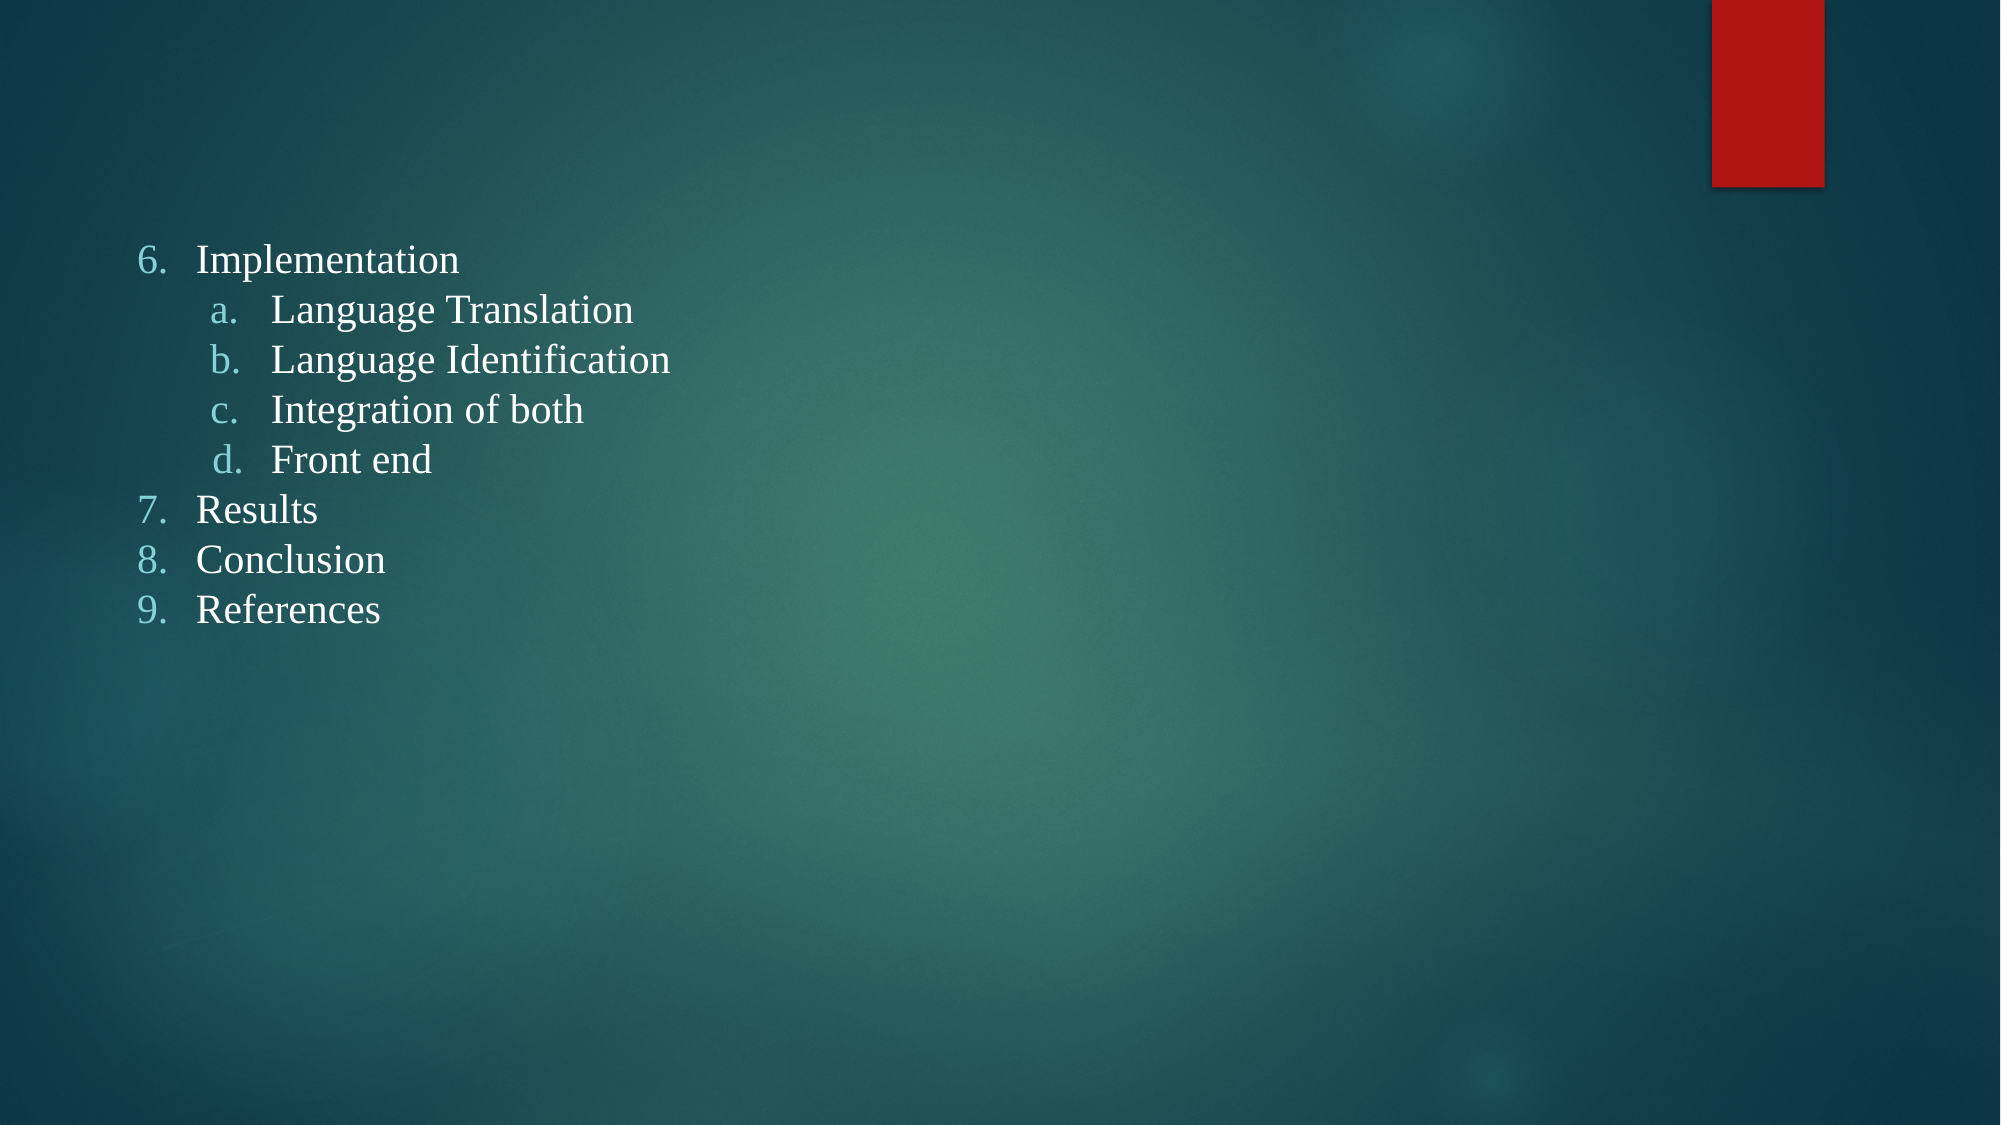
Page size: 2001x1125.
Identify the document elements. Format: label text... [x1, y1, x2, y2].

list Implementation Language Translation Language Identification Integration of both Front end Results Conclusion References [105, 224, 1649, 1026]
picture [0, 0, 2001, 1125]
